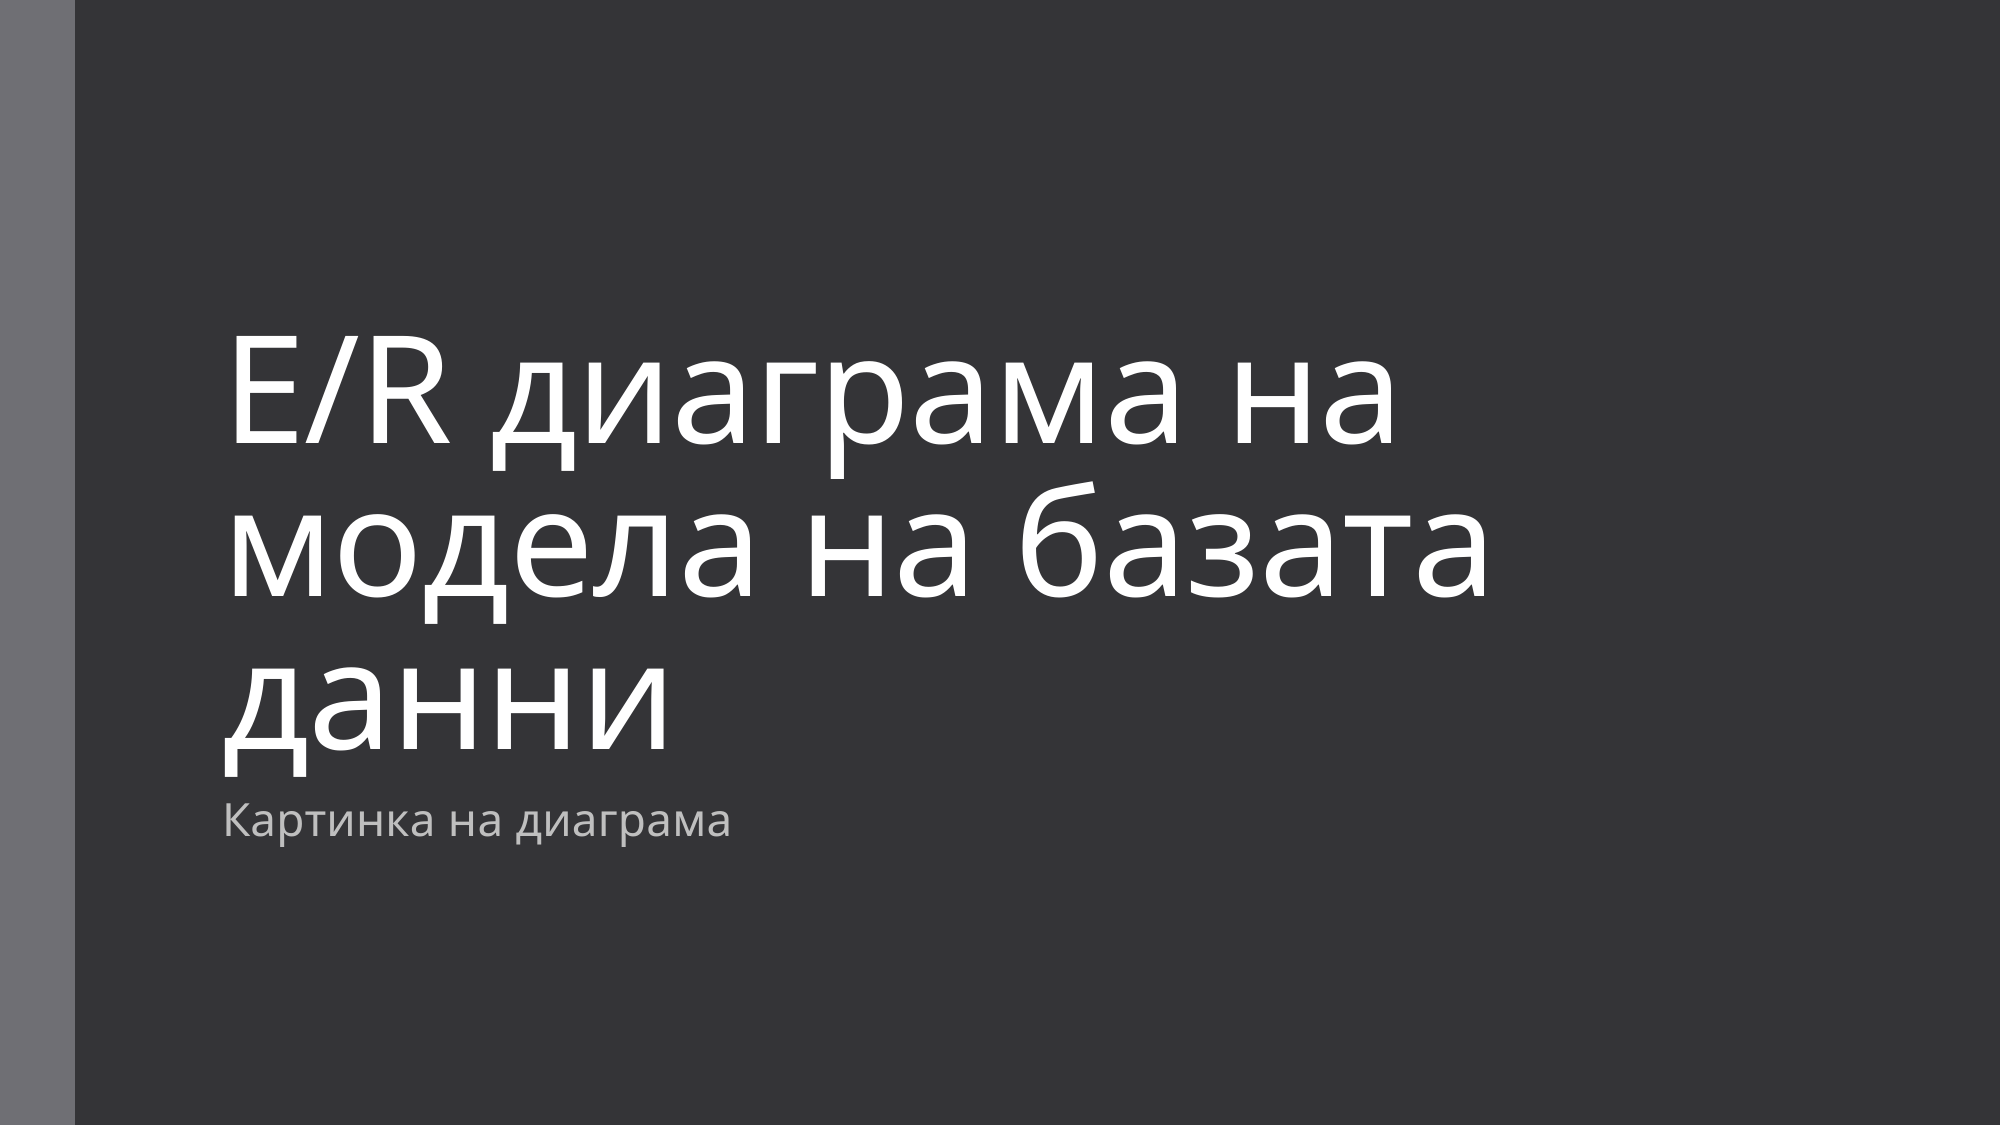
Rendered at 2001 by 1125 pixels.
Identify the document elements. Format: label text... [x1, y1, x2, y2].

title E/R диаграма на модела на базата данни [206, 124, 1967, 788]
subtitle Картинка на диаграма [206, 787, 1752, 1065]
